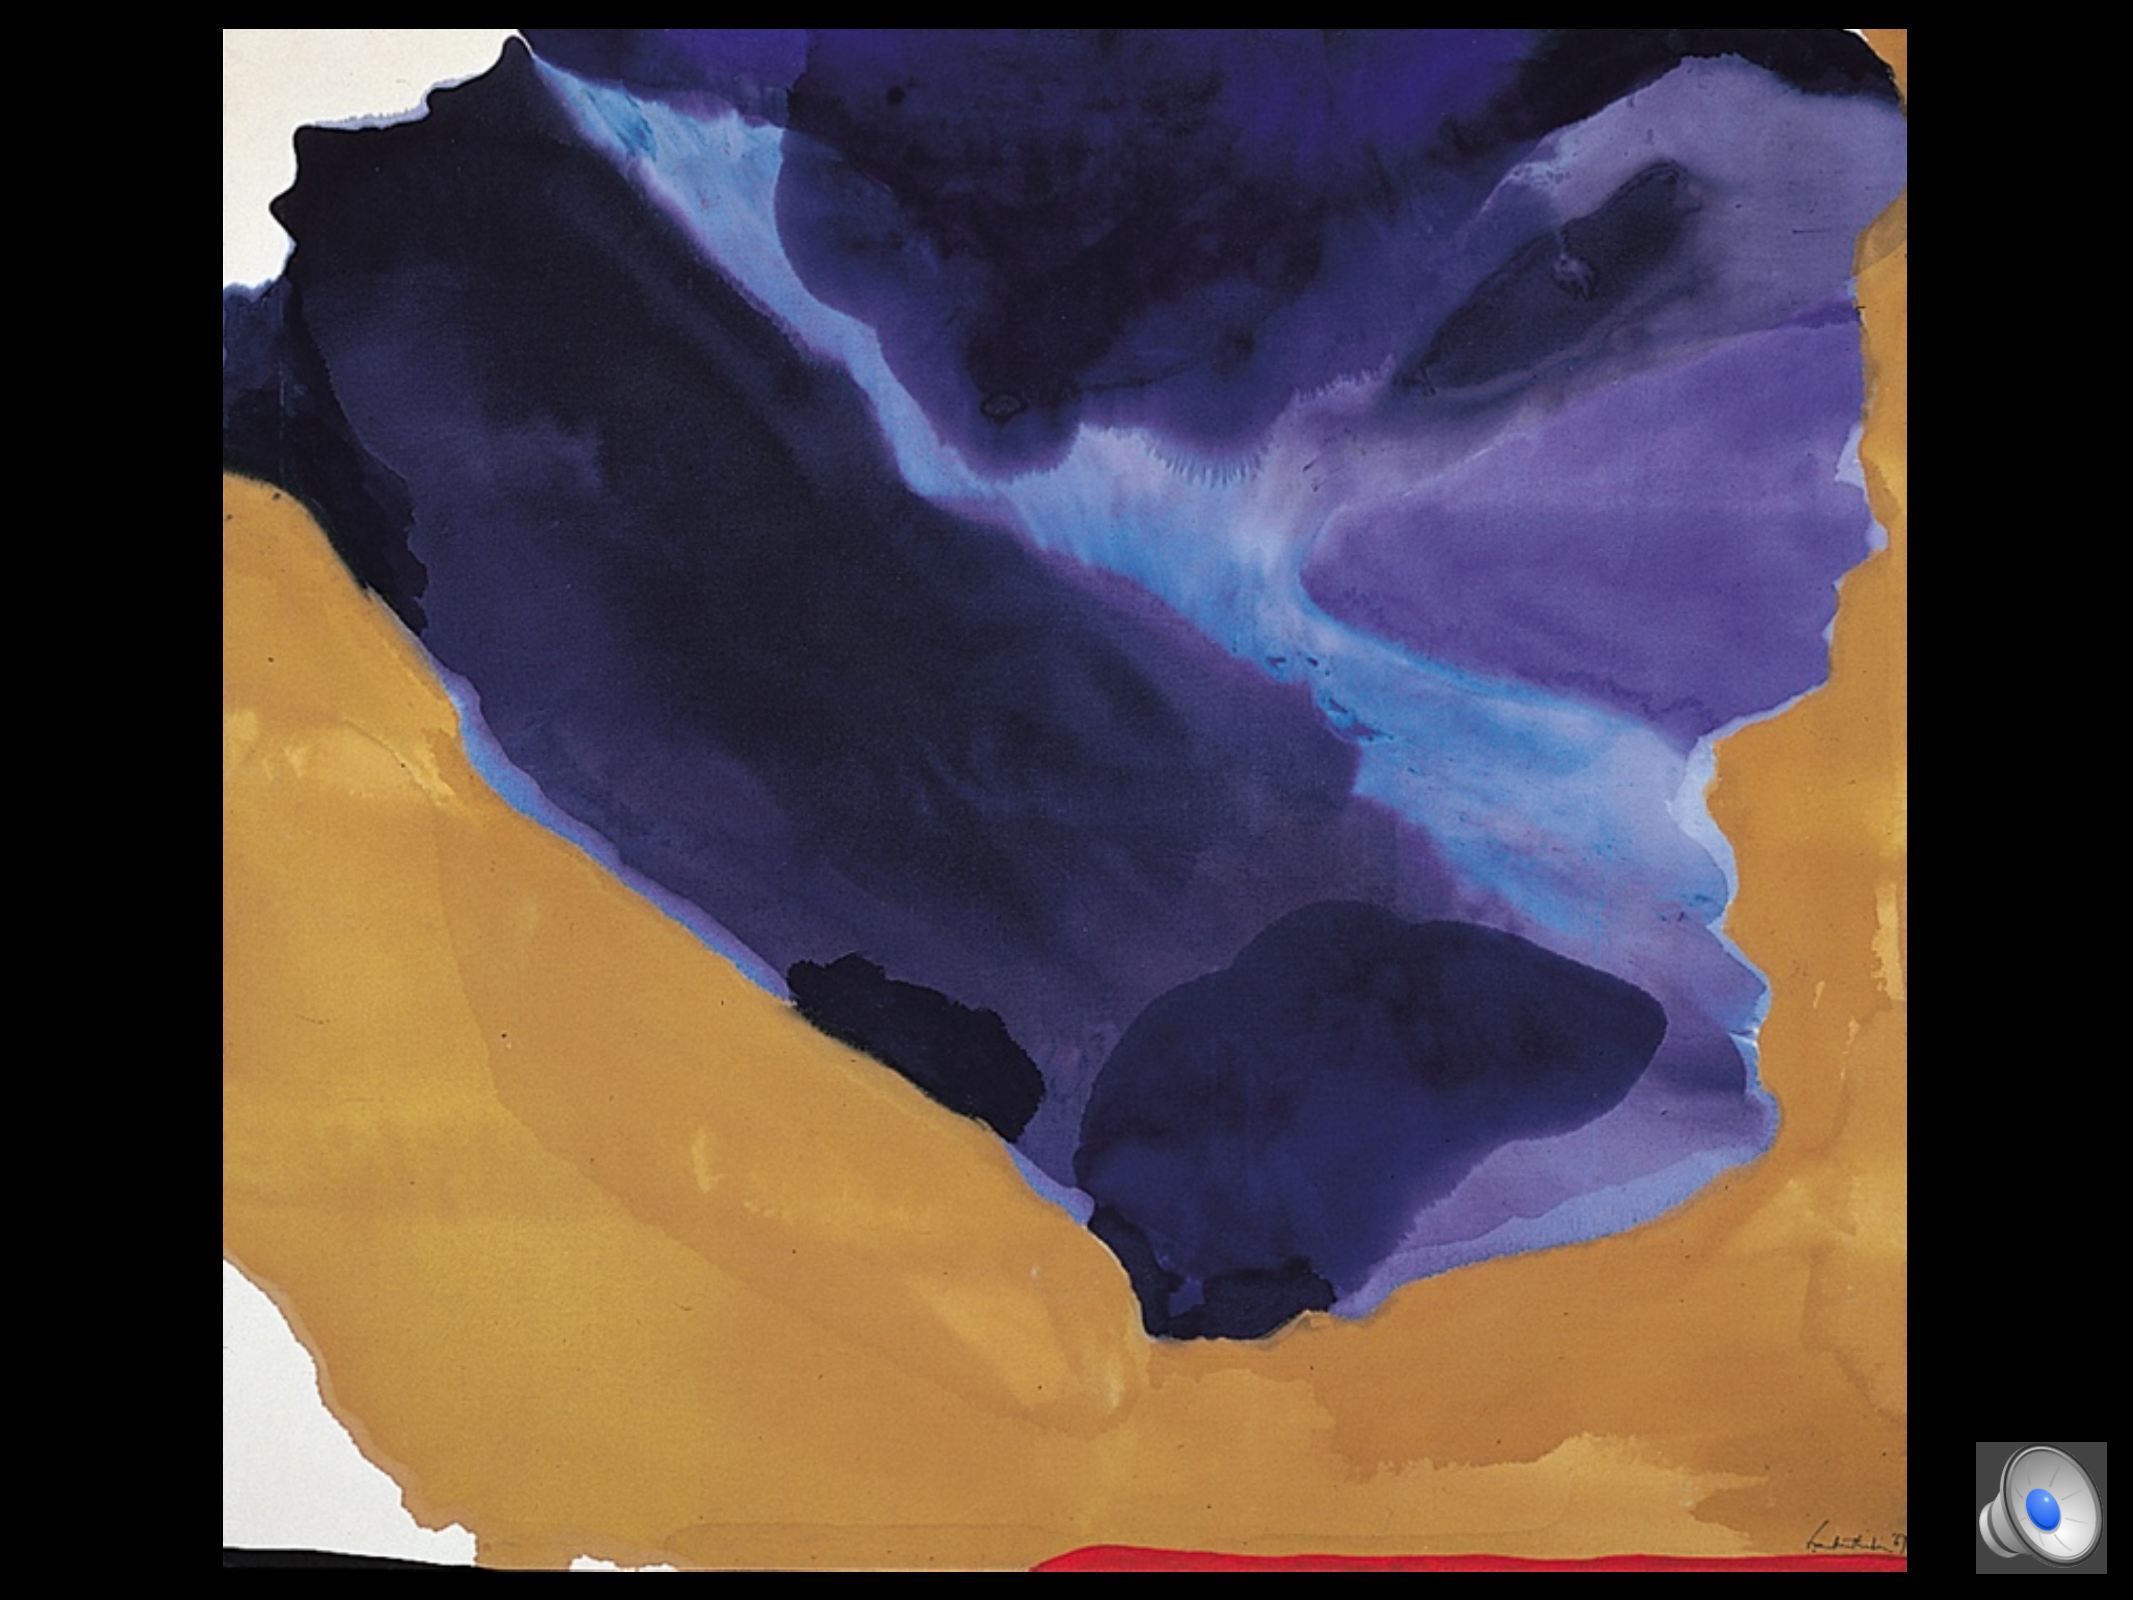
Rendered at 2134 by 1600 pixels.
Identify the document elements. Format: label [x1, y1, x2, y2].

picture [1974, 1441, 2109, 1576]
picture [223, 28, 1907, 1572]
